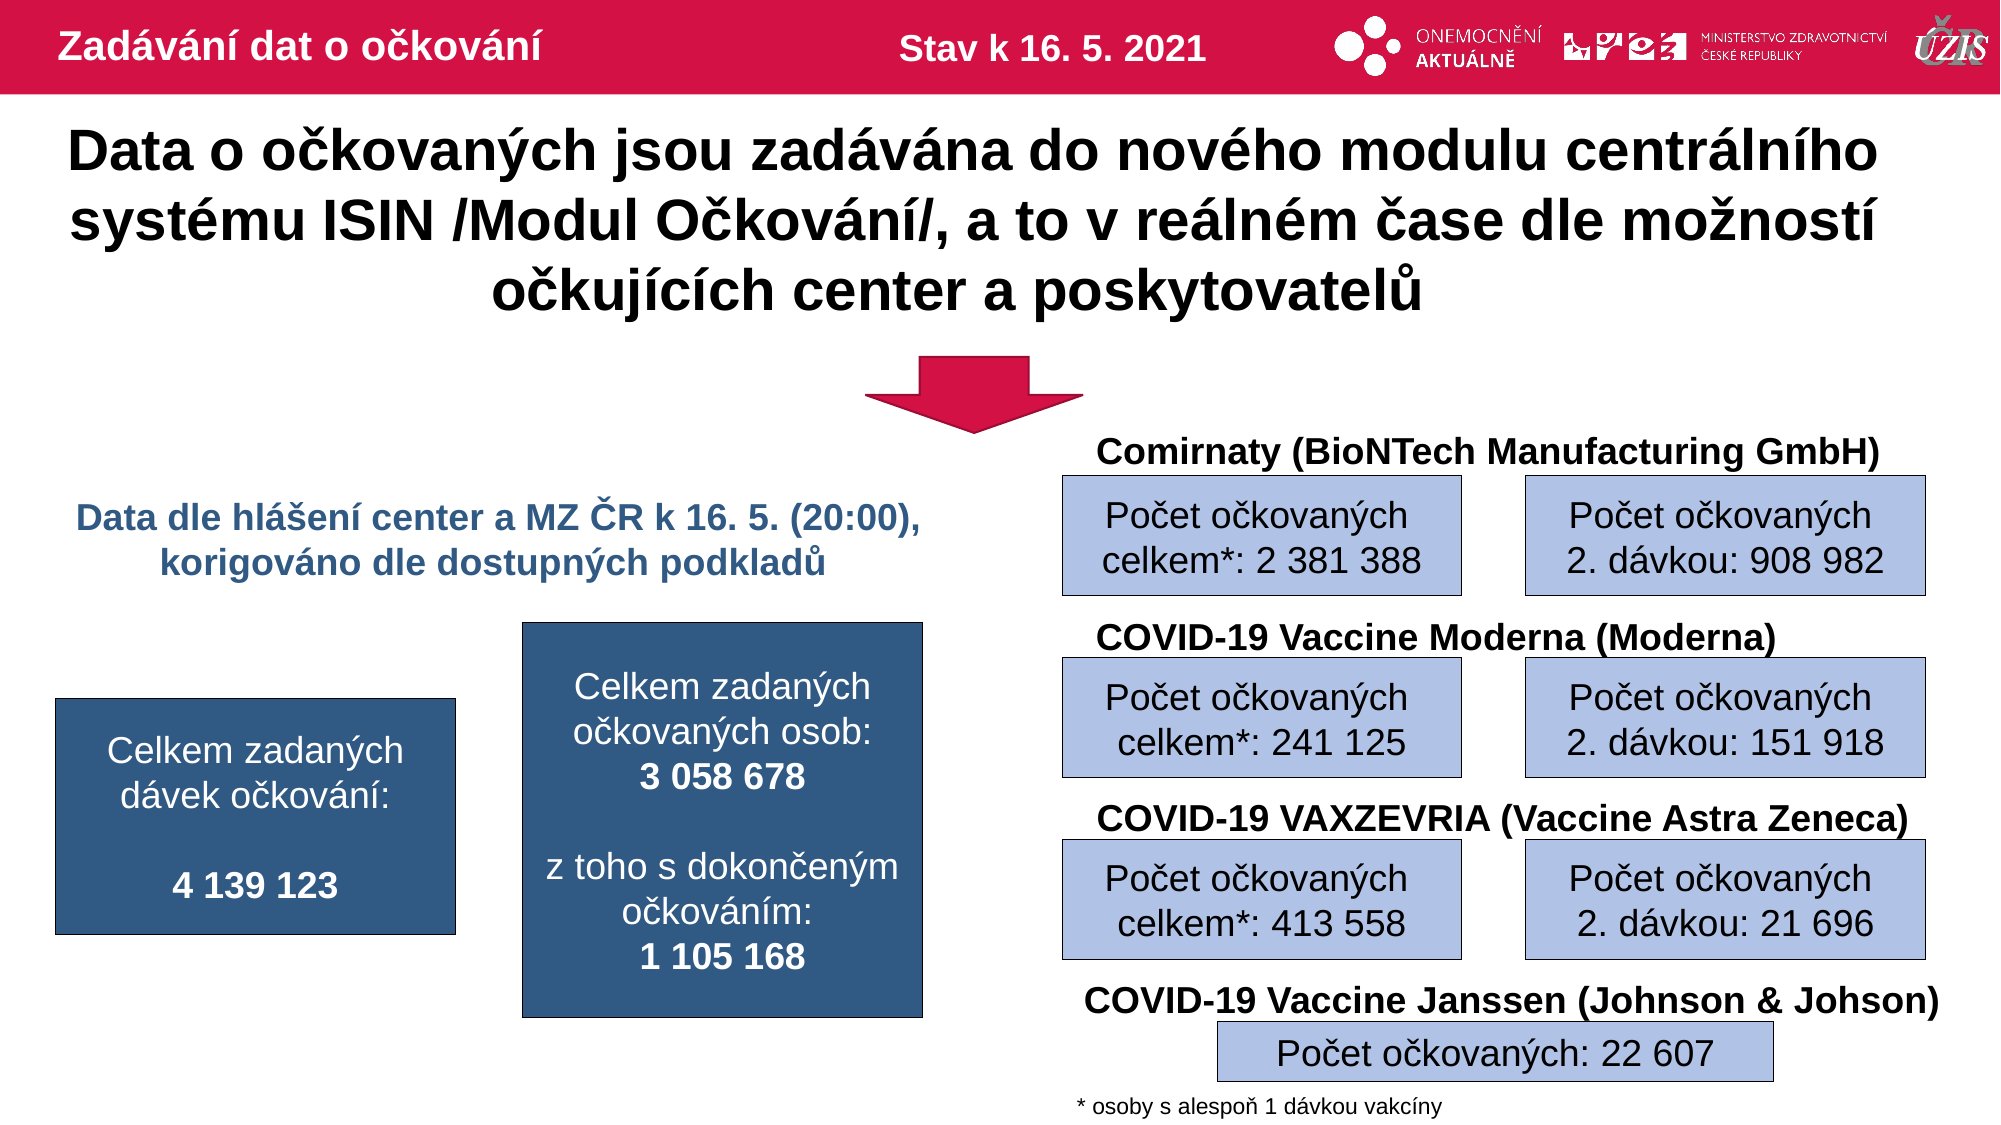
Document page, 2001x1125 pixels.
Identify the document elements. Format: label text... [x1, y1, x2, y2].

text_box Celkem zadaných očkovaných osob: 3 058 678 z toho s dokončeným očkováním: 1 105 168 [522, 622, 923, 1018]
text_box Počet očkovaných: 22 607 [1217, 1021, 1774, 1082]
text_box Data dle hlášení center a MZ ČR k 16. 5. (20:00), korigováno dle dostupných podkladů [59, 485, 938, 591]
text_box COVID-19 Vaccine Janssen (Johnson & Johson) [1069, 968, 1956, 1029]
picture [1563, 31, 1888, 60]
text_box COVID-19 Vaccine Moderna (Moderna) [1081, 605, 1792, 666]
text_box Počet očkovaných celkem*: 241 125 [1062, 657, 1462, 778]
text_box Celkem zadaných dávek očkování: 4 139 123 [55, 698, 456, 935]
text_box Počet očkovaných celkem*: 2 381 388 [1062, 475, 1462, 596]
text_box Počet očkovaných celkem*: 413 558 [1062, 839, 1462, 960]
text_box Počet očkovaných 2. dávkou: 151 918 [1525, 657, 1926, 778]
text_box [864, 355, 1084, 435]
text_box Comirnaty (BioNTech Manufacturing GmbH) [1081, 420, 1896, 480]
text_box Počet očkovaných 2. dávkou: 908 982 [1525, 475, 1926, 596]
picture [1915, 15, 1989, 66]
text_box Počet očkovaných 2. dávkou: 21 696 [1525, 839, 1926, 960]
title Zadávání dat o očkování [42, 0, 1262, 95]
text_box Stav k 16. 5. 2021 [884, 16, 1329, 77]
picture [1334, 16, 1542, 76]
text_box Data o očkovaných jsou zadávána do nového modulu centrálního systému ISIN /Modul Očkování/, a to v reálném čase dle možností očkujících center a poskytovatelů [10, 104, 1938, 330]
text_box * osoby s alespoň 1 dávkou vakcíny [1062, 1084, 1538, 1125]
text_box COVID-19 VAXZEVRIA (Vaccine Astra Zeneca) [1081, 786, 1925, 847]
